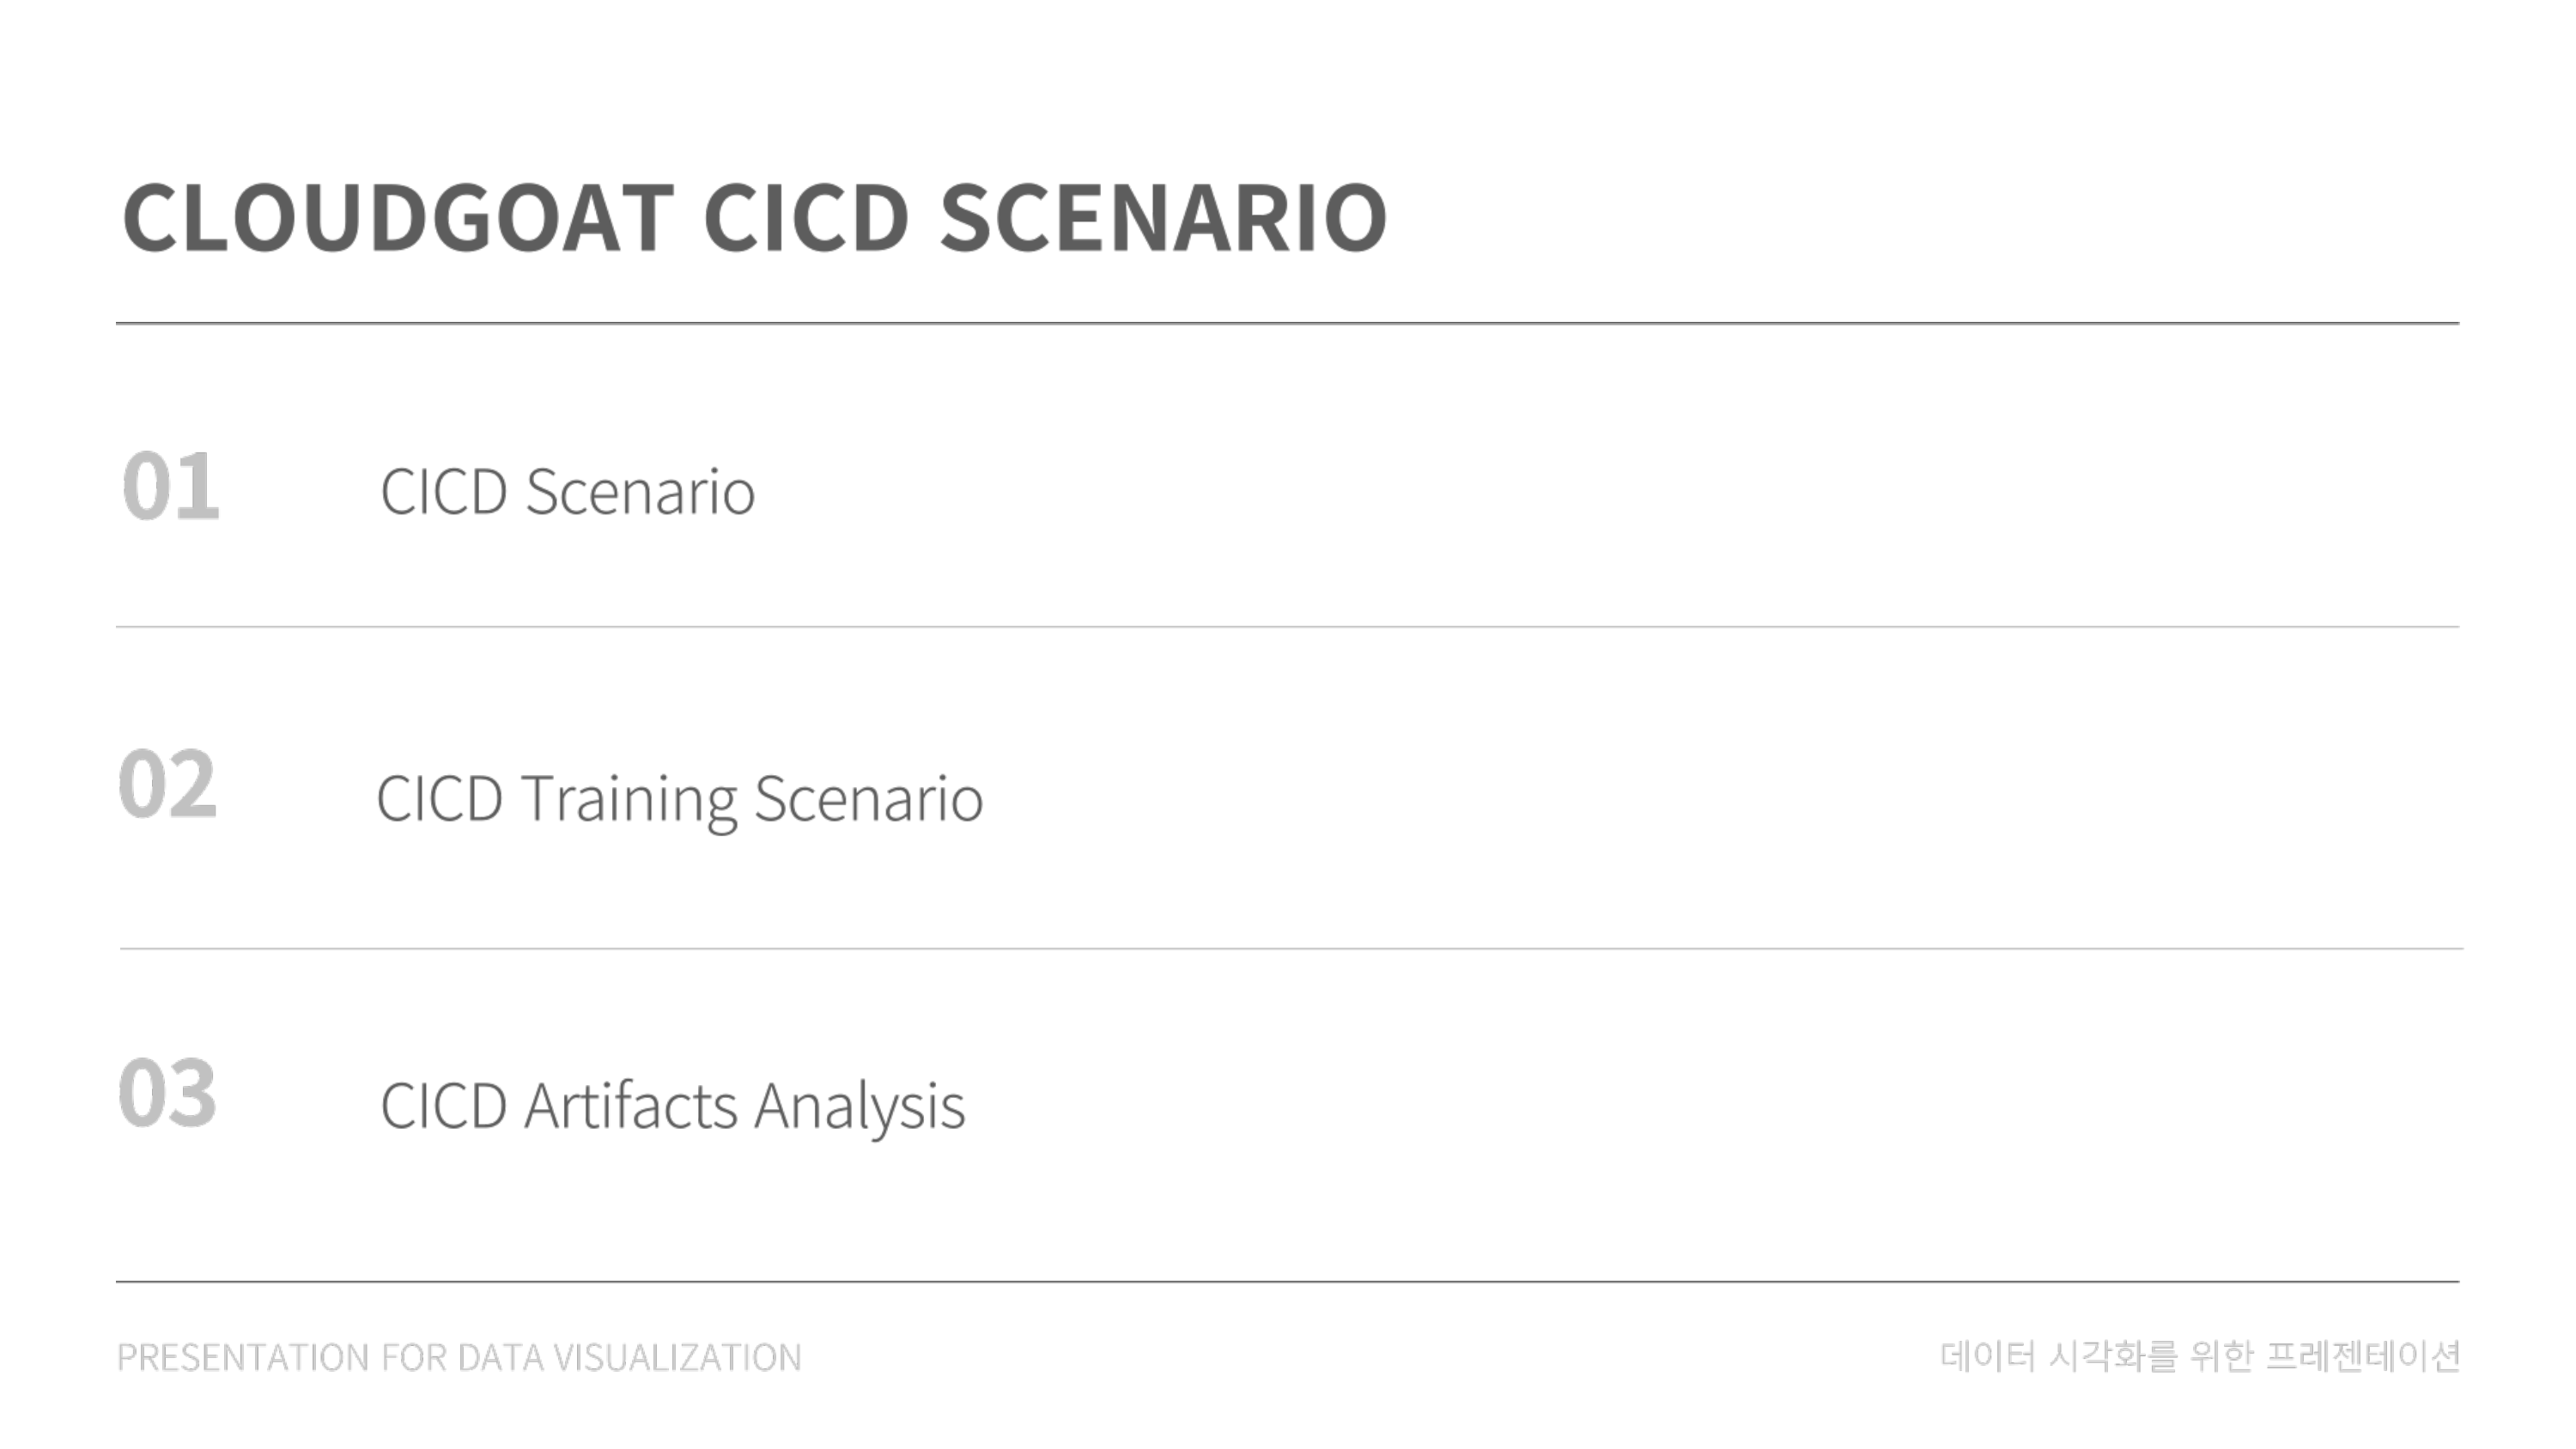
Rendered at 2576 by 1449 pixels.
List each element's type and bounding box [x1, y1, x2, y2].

picture [101, 1308, 834, 1417]
picture [89, 119, 1479, 634]
picture [86, 969, 306, 1240]
picture [357, 1038, 1022, 1205]
text_box [312, 625, 2460, 628]
text_box [116, 1280, 2460, 1283]
text_box [120, 947, 2464, 950]
text_box [1485, 322, 2460, 325]
picture [353, 731, 1043, 899]
picture [86, 661, 306, 931]
picture [358, 424, 815, 591]
picture [1509, 1311, 2576, 1416]
